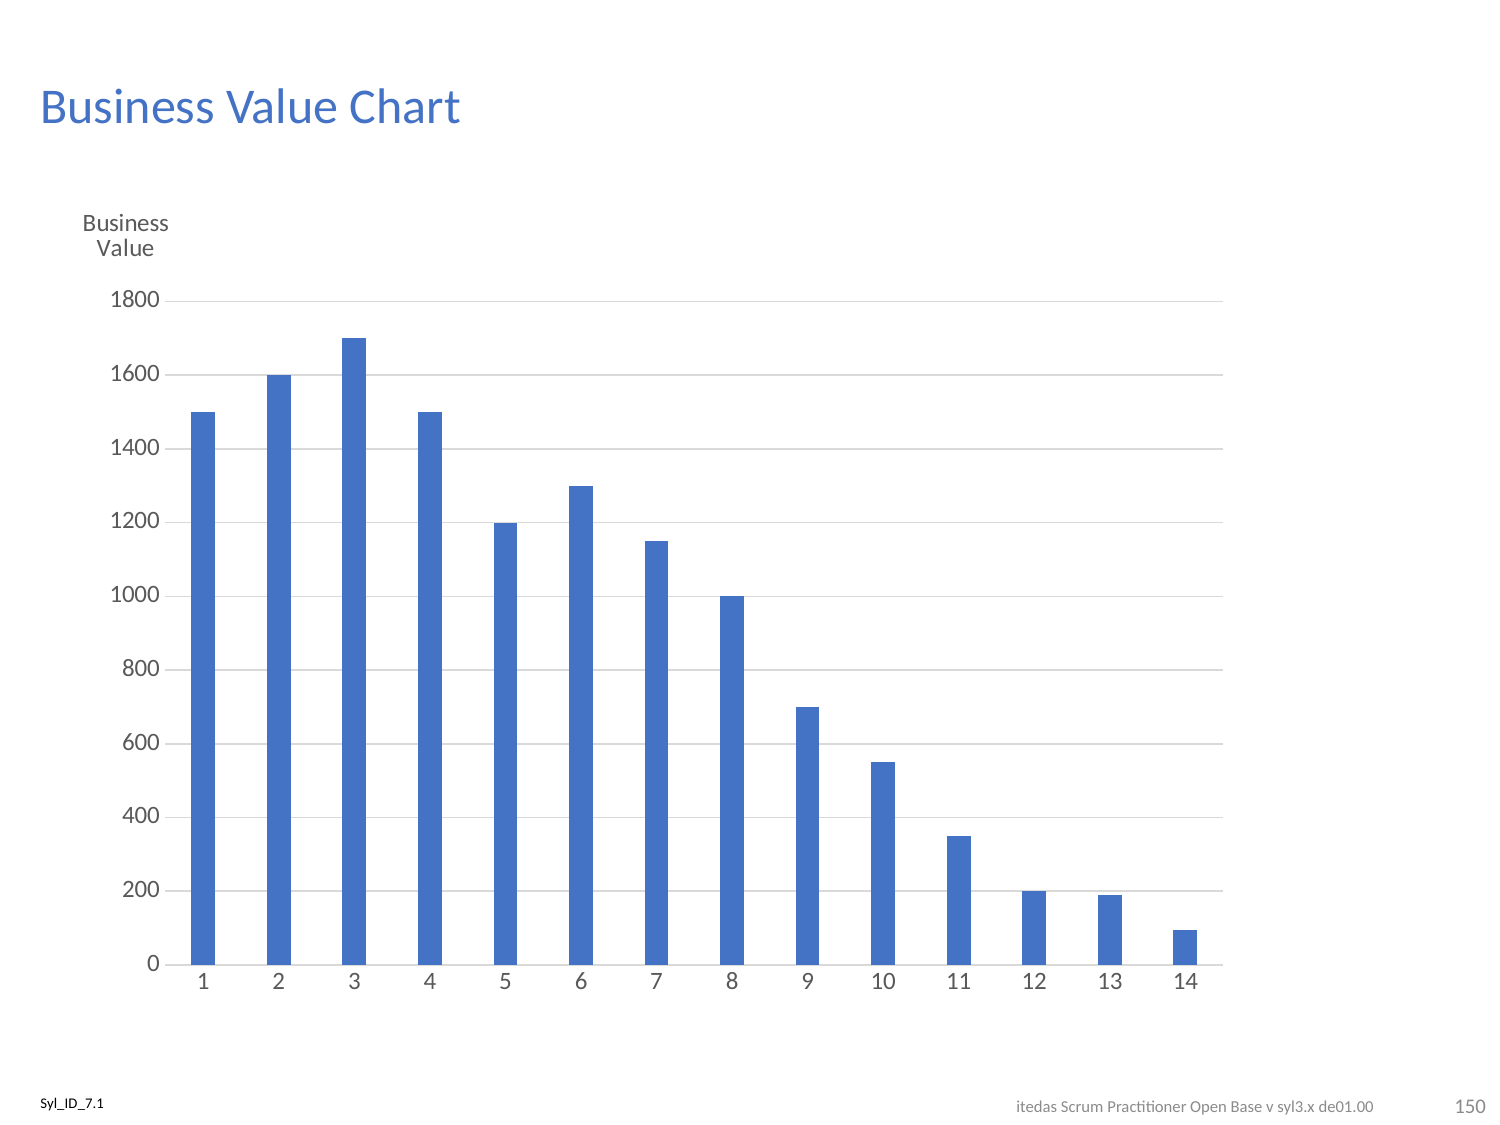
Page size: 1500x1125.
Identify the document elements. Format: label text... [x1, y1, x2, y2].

title Business Value Chart [40, 67, 1460, 147]
list Syl_ID_7.1 [40, 1095, 635, 1120]
footer itedas Scrum Practitioner Open Base v syl3.x de01.00 [874, 1095, 1375, 1120]
chart [74, 190, 1247, 1012]
slide_number 150 [1387, 1092, 1487, 1123]
